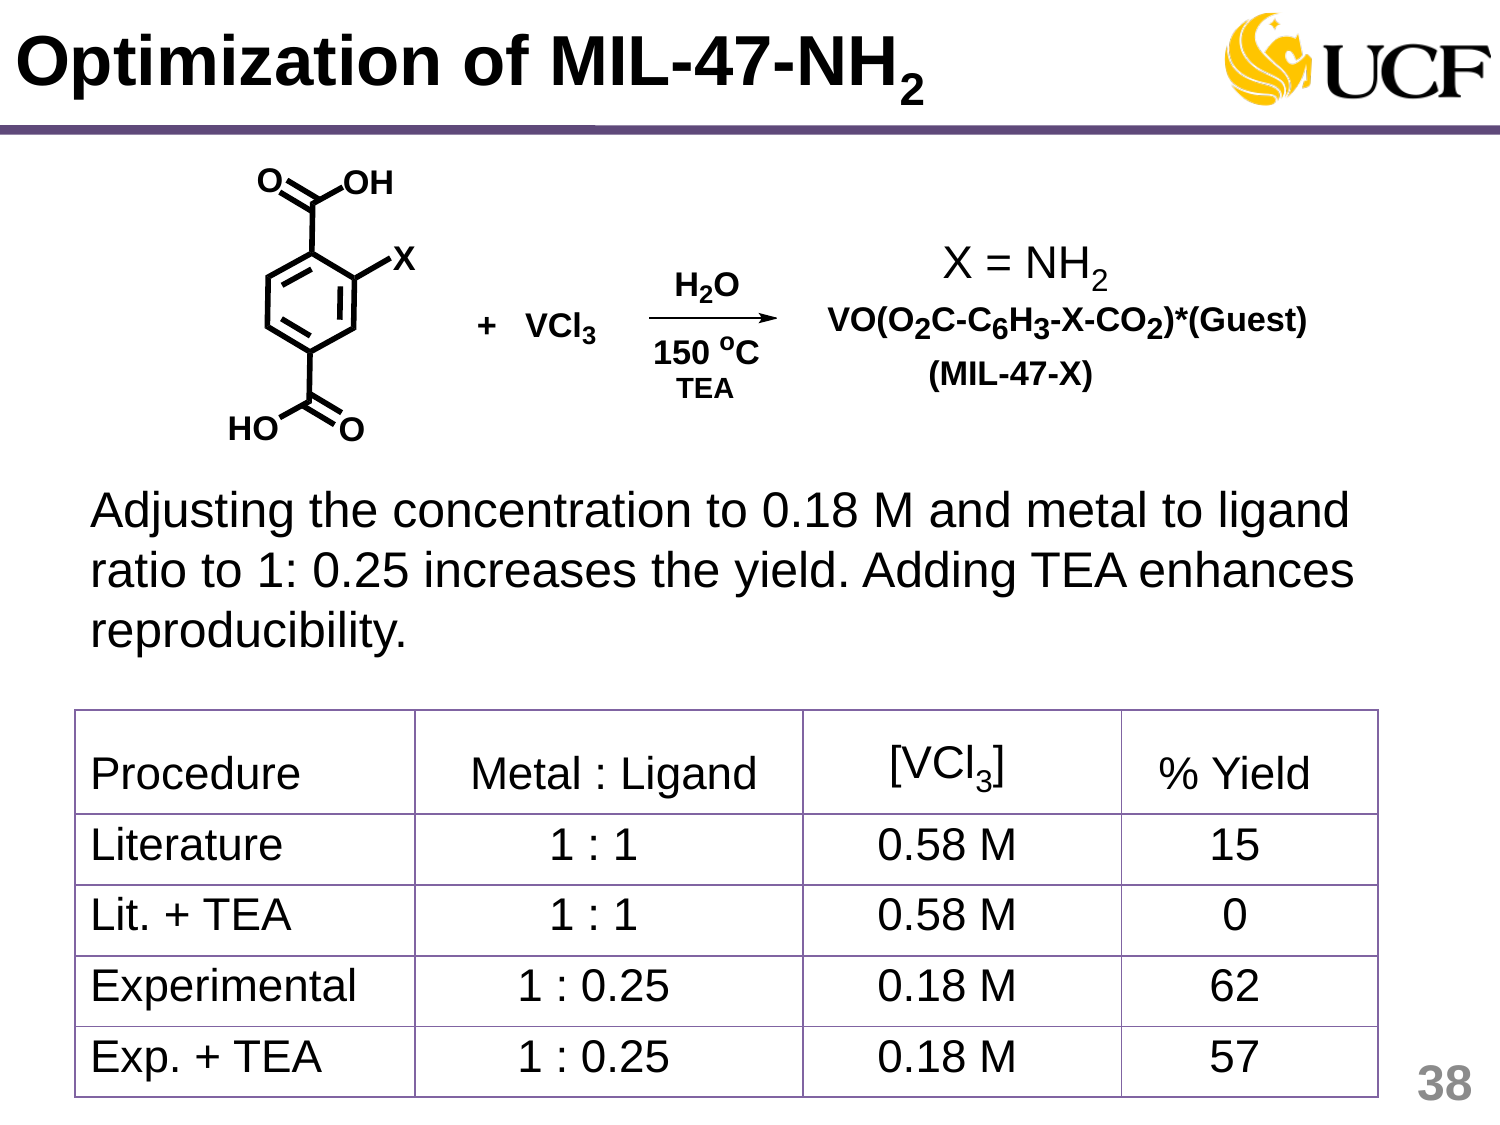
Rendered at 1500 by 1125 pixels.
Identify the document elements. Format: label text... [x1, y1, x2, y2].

table_cell 62 [1122, 957, 1377, 1026]
table_cell 1 : 1 [416, 886, 802, 955]
table_cell Experimental [76, 957, 414, 1026]
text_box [224, 162, 1312, 445]
table_header Procedure [76, 711, 414, 813]
table_cell Exp. + TEA [76, 1027, 414, 1096]
table_cell 0 [1122, 886, 1377, 955]
table_cell 57 [1122, 1027, 1377, 1096]
table_cell 1 : 0.25 [416, 957, 802, 1026]
table_cell 0.18 M [804, 957, 1121, 1026]
table_cell 1 : 1 [416, 815, 802, 884]
slide_number 38 [1137, 1050, 1488, 1110]
title Optimization of MIL-47-NH2 [0, 1, 1350, 129]
table_cell 0.18 M [804, 1027, 1121, 1096]
picture [1224, 12, 1492, 106]
table_header [VCl3] [804, 711, 1121, 813]
table_cell 0.58 M [804, 815, 1121, 884]
table_cell 1 : 0.25 [416, 1027, 802, 1096]
table_cell Lit. + TEA [76, 886, 414, 955]
text_box Adjusting the concentration to 0.18 M and metal to ligand ratio to 1: 0.25 increases the yield. Adding TEA enhances reproducibility. [75, 469, 1375, 688]
table_header % Yield [1122, 711, 1377, 813]
table_cell 0.58 M [804, 886, 1121, 955]
table_header Metal : Ligand [416, 711, 802, 813]
table_cell Literature [76, 815, 414, 884]
table_cell 15 [1122, 815, 1377, 884]
